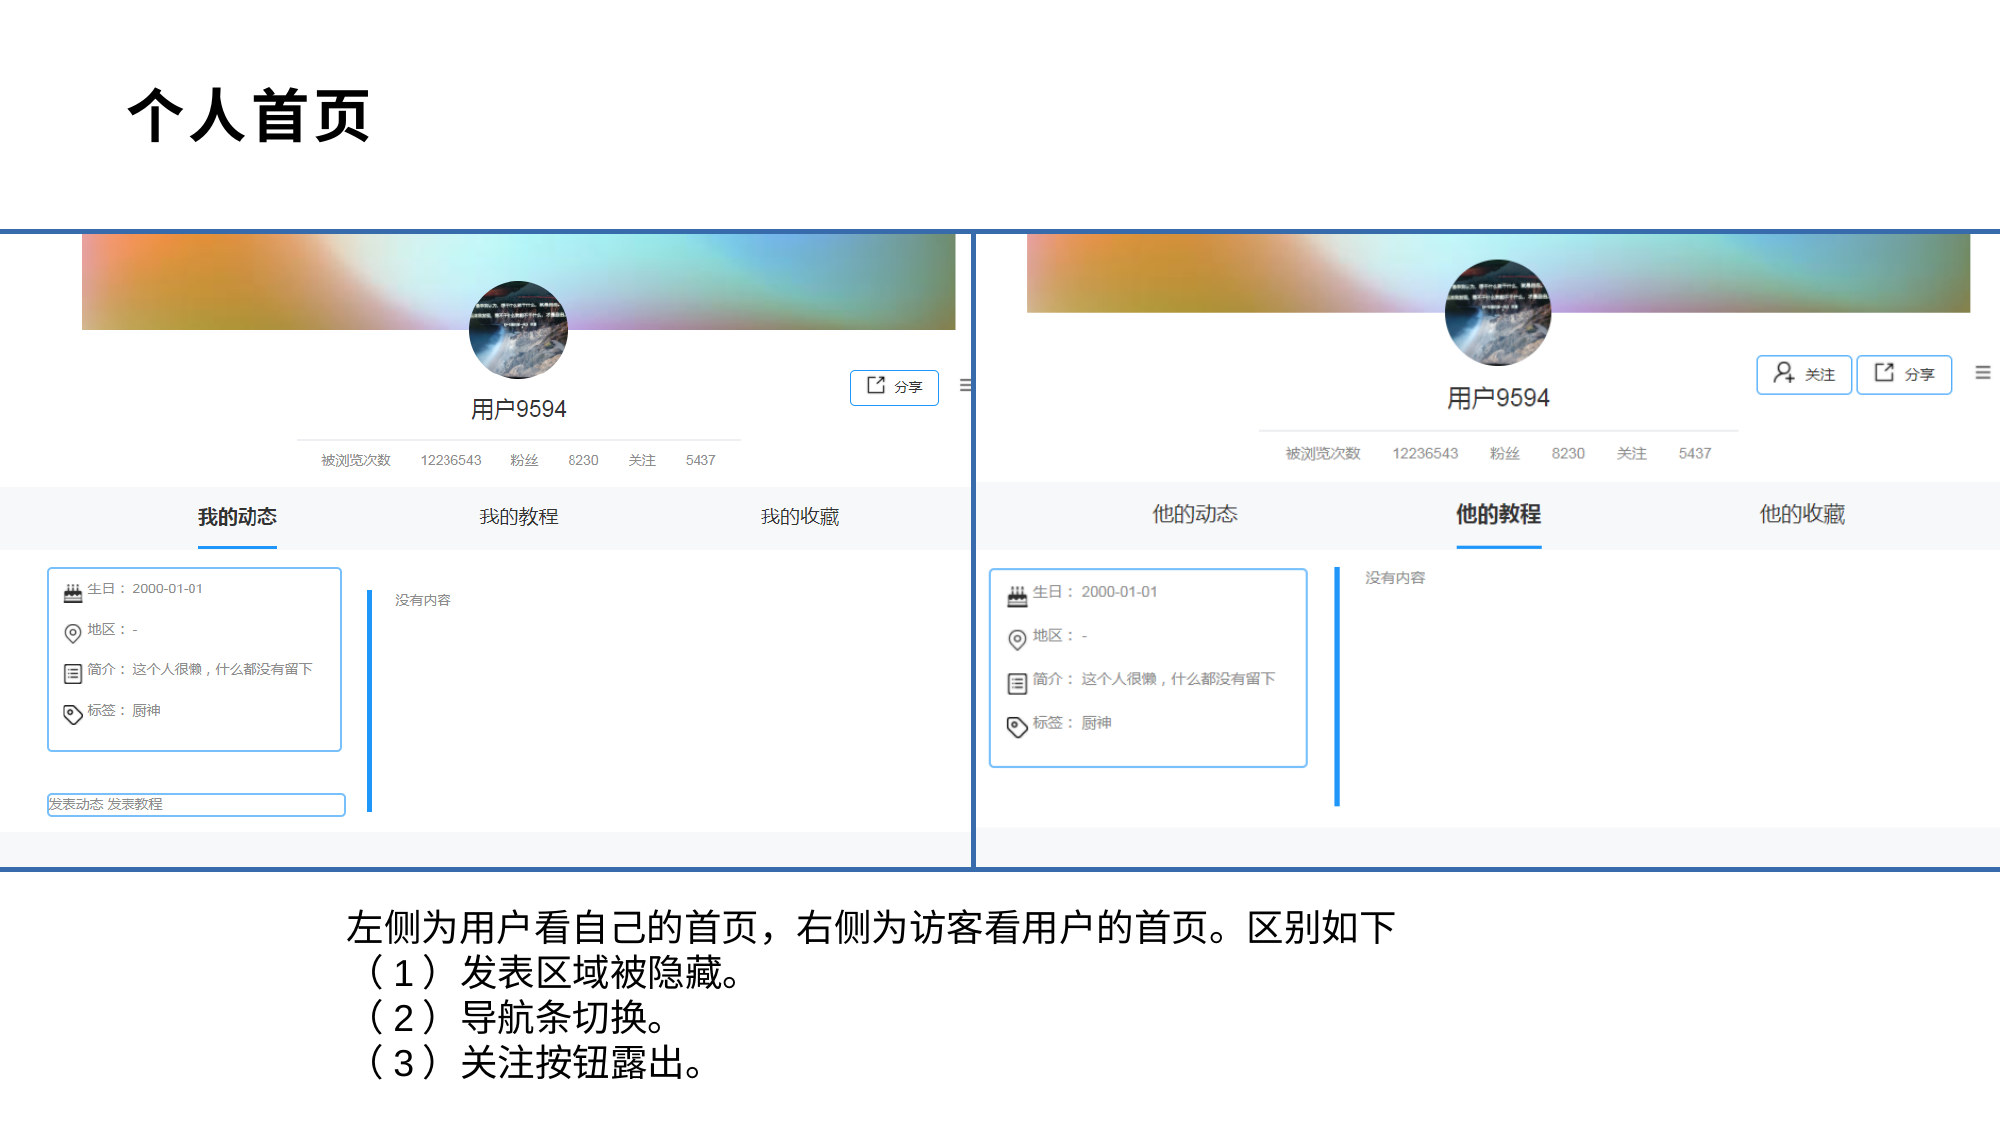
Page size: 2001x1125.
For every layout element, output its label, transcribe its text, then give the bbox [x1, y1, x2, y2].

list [0, 233, 1019, 868]
title 个人首页 [109, 72, 1891, 146]
picture [975, 234, 2000, 868]
text_box 左侧为用户看自己的首页，右侧为访客看用户的首页。区别如下 （1）发表区域被隐藏。 （2）导航条切换。 （3）关注按钮露出。 [332, 896, 1731, 1125]
